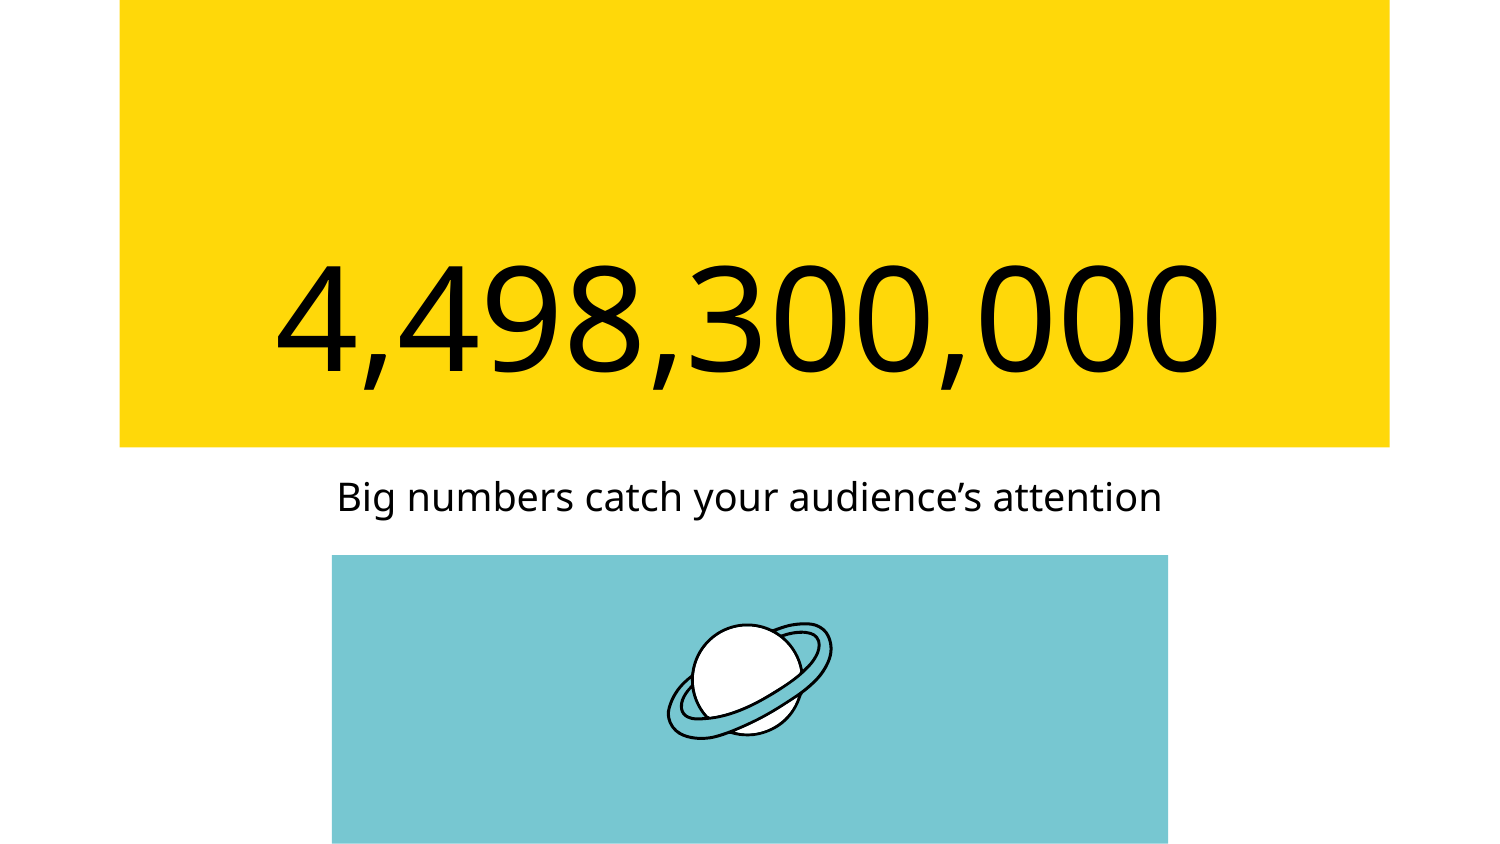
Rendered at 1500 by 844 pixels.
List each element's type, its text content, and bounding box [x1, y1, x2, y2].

list Big numbers catch your audience’s attention [51, 456, 1449, 546]
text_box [665, 622, 834, 741]
title 4,498,300,000 [51, 93, 1449, 416]
